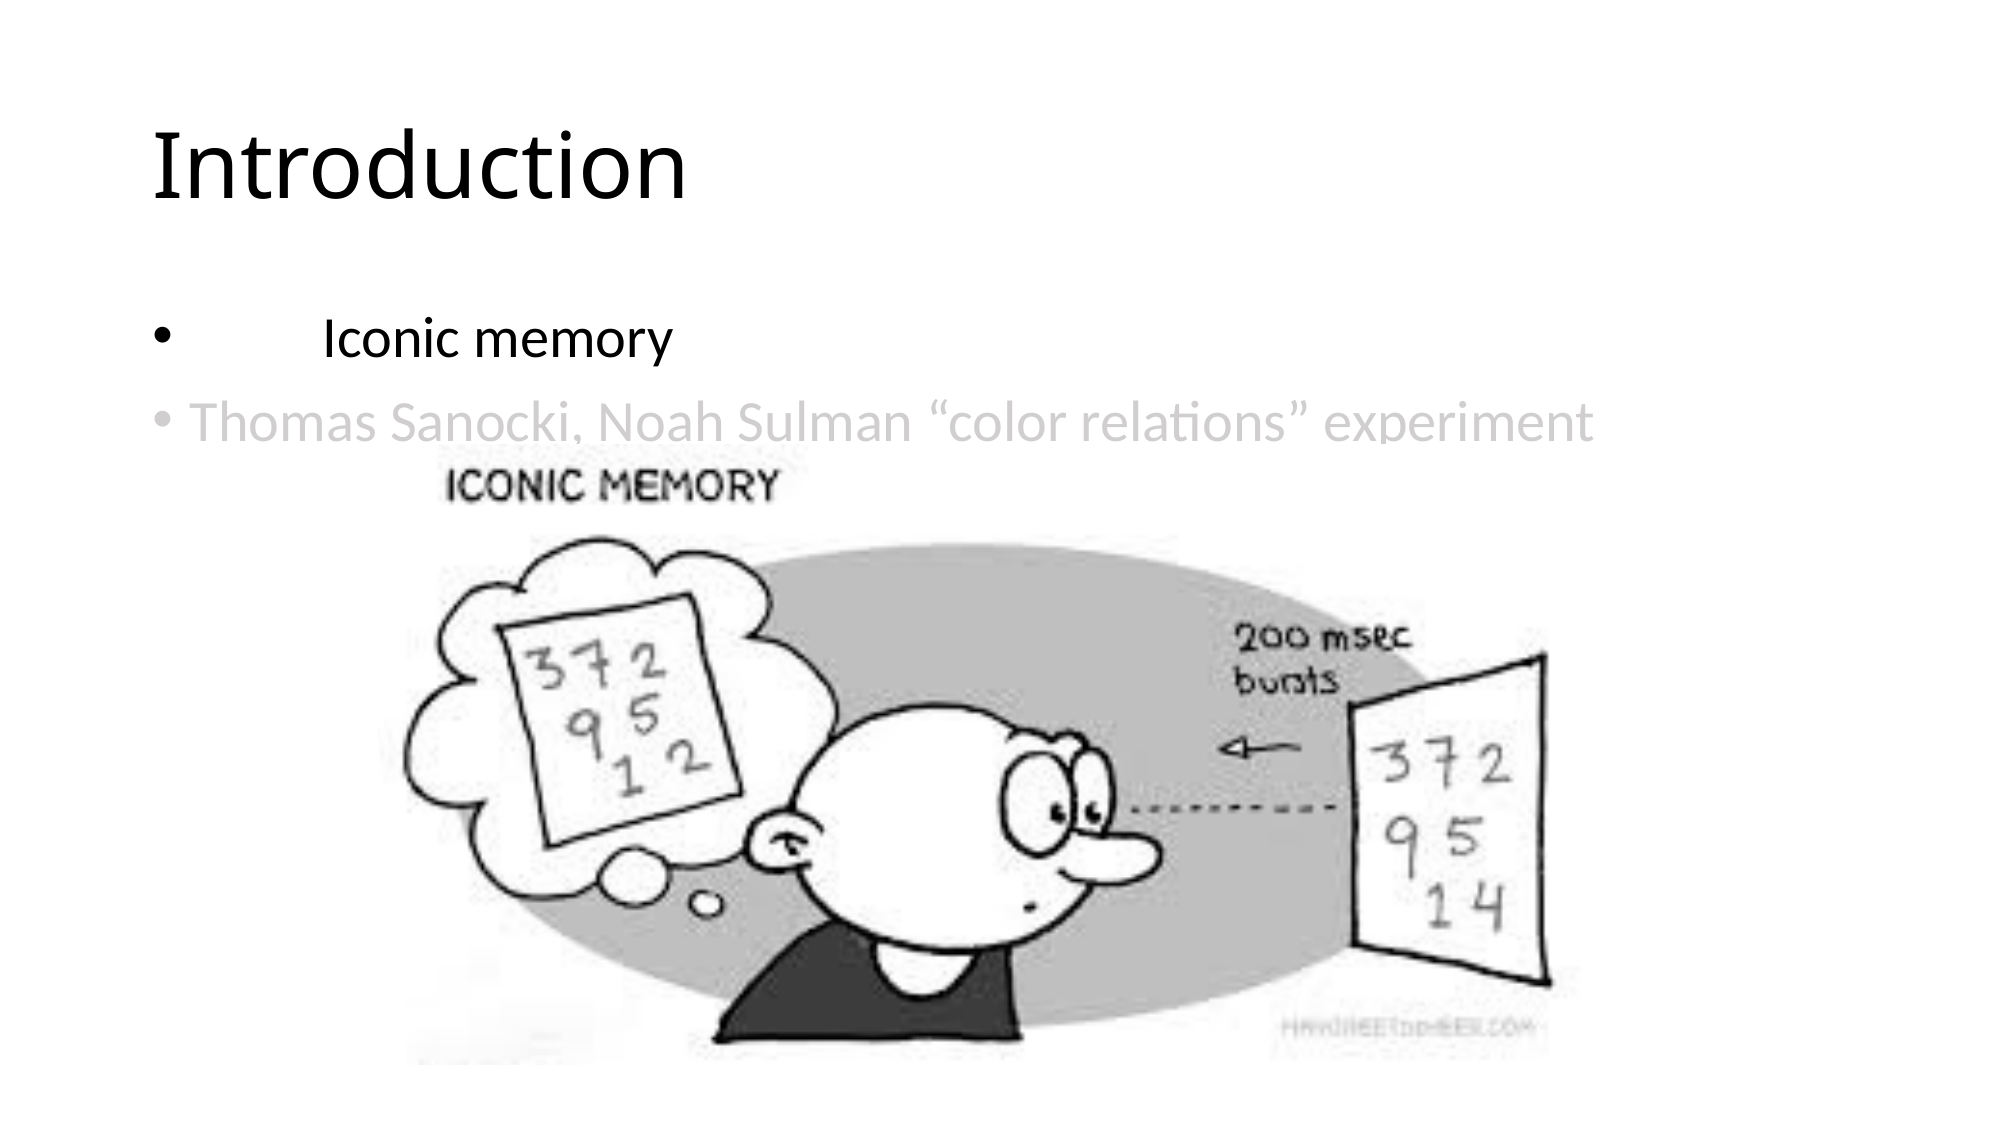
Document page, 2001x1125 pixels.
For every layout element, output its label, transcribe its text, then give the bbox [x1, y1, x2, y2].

picture [378, 444, 1580, 1066]
title Introduction [137, 59, 1863, 278]
list Iconic memory Thomas Sanocki, Noah Sulman “color relations” experiment [137, 299, 1863, 1014]
